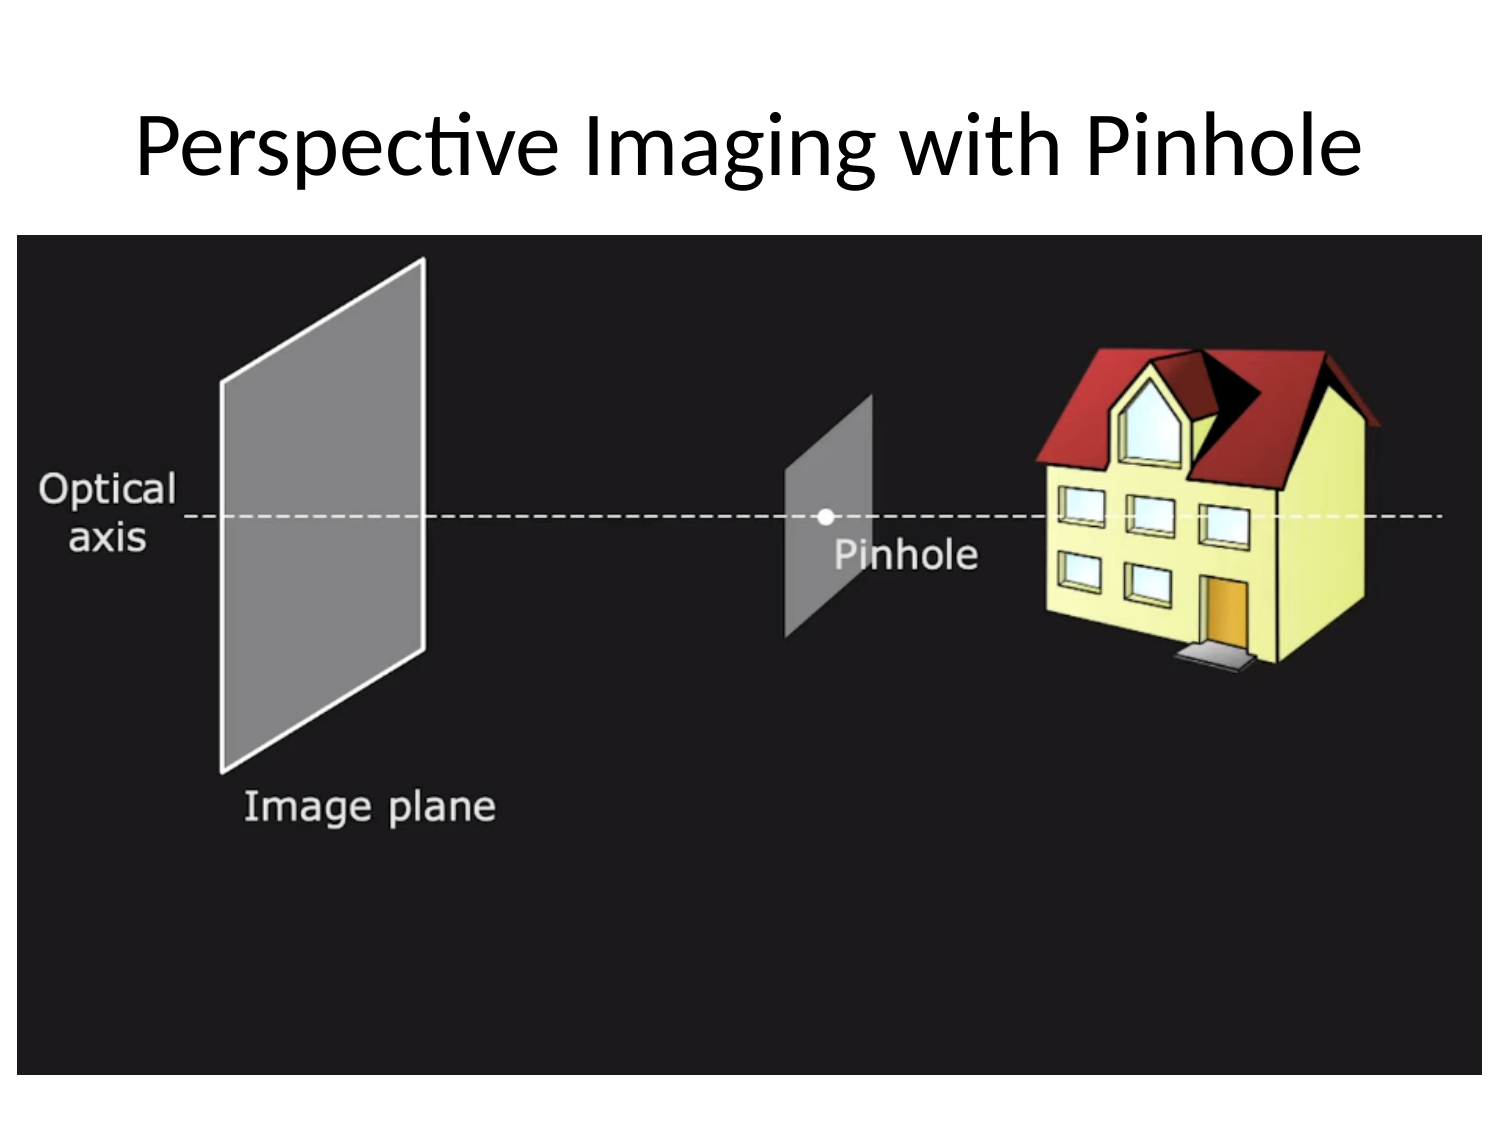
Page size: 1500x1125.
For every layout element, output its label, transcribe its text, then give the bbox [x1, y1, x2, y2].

picture [17, 235, 1483, 1076]
title Perspective Imaging with Pinhole [75, 45, 1425, 233]
